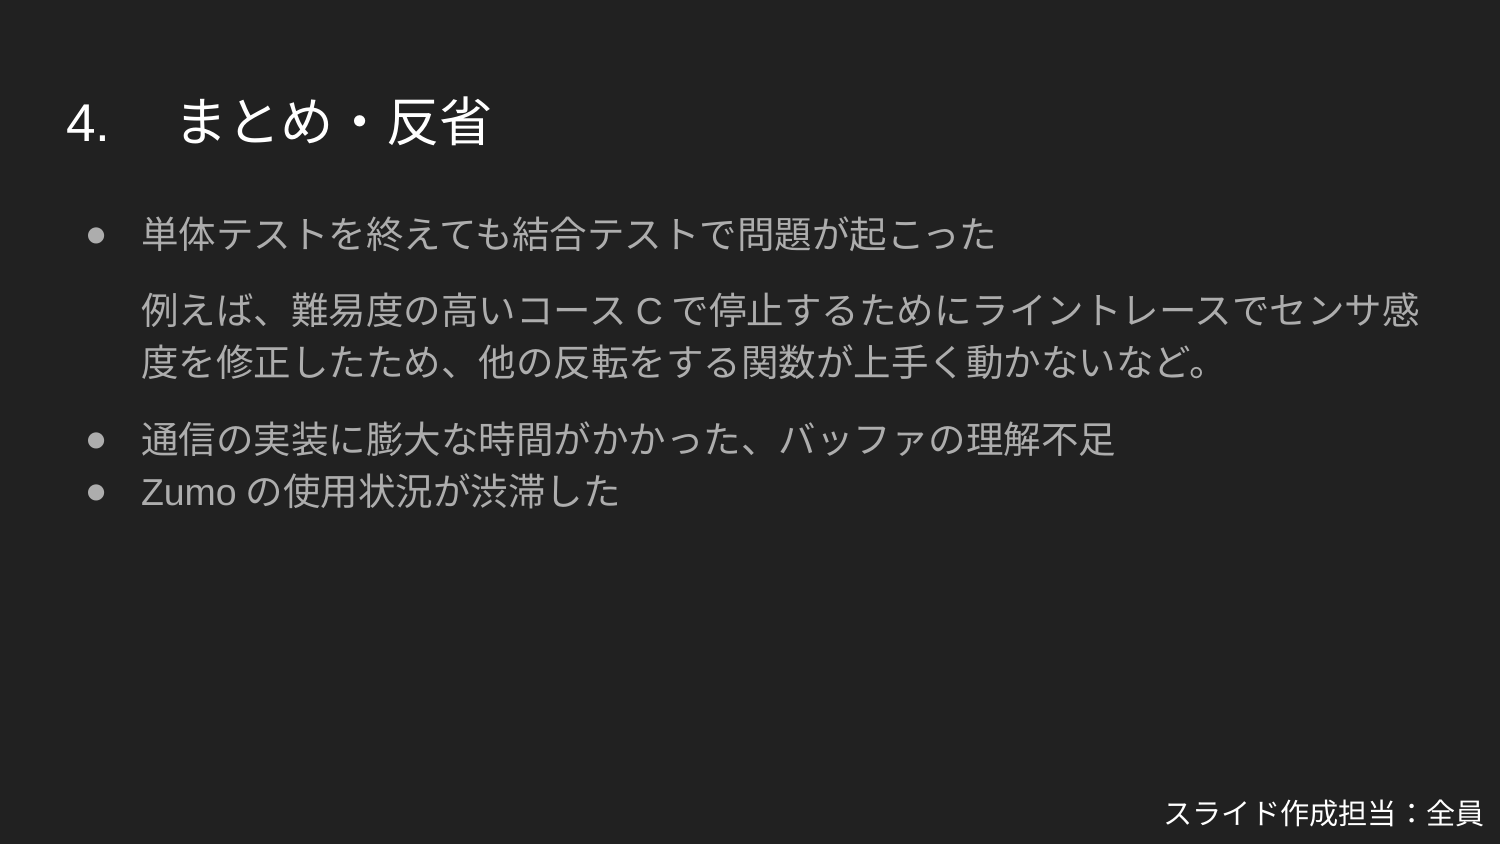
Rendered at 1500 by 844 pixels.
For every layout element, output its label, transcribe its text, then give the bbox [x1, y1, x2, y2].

list 単体テストを終えても結合テストで問題が起こった 例えば、難易度の高いコースCで停止するためにライントレースでセンサ感度を修正したため、他の反転をする関数が上手く動かないなど。 通信の実装に膨大な時間がかかった、バッファの理解不足 Zumoの使用状況が渋滞した [51, 189, 1449, 750]
text_box スライド作成担当：全員 [10, 780, 1500, 844]
title 4. まとめ・反省 [51, 72, 1449, 167]
